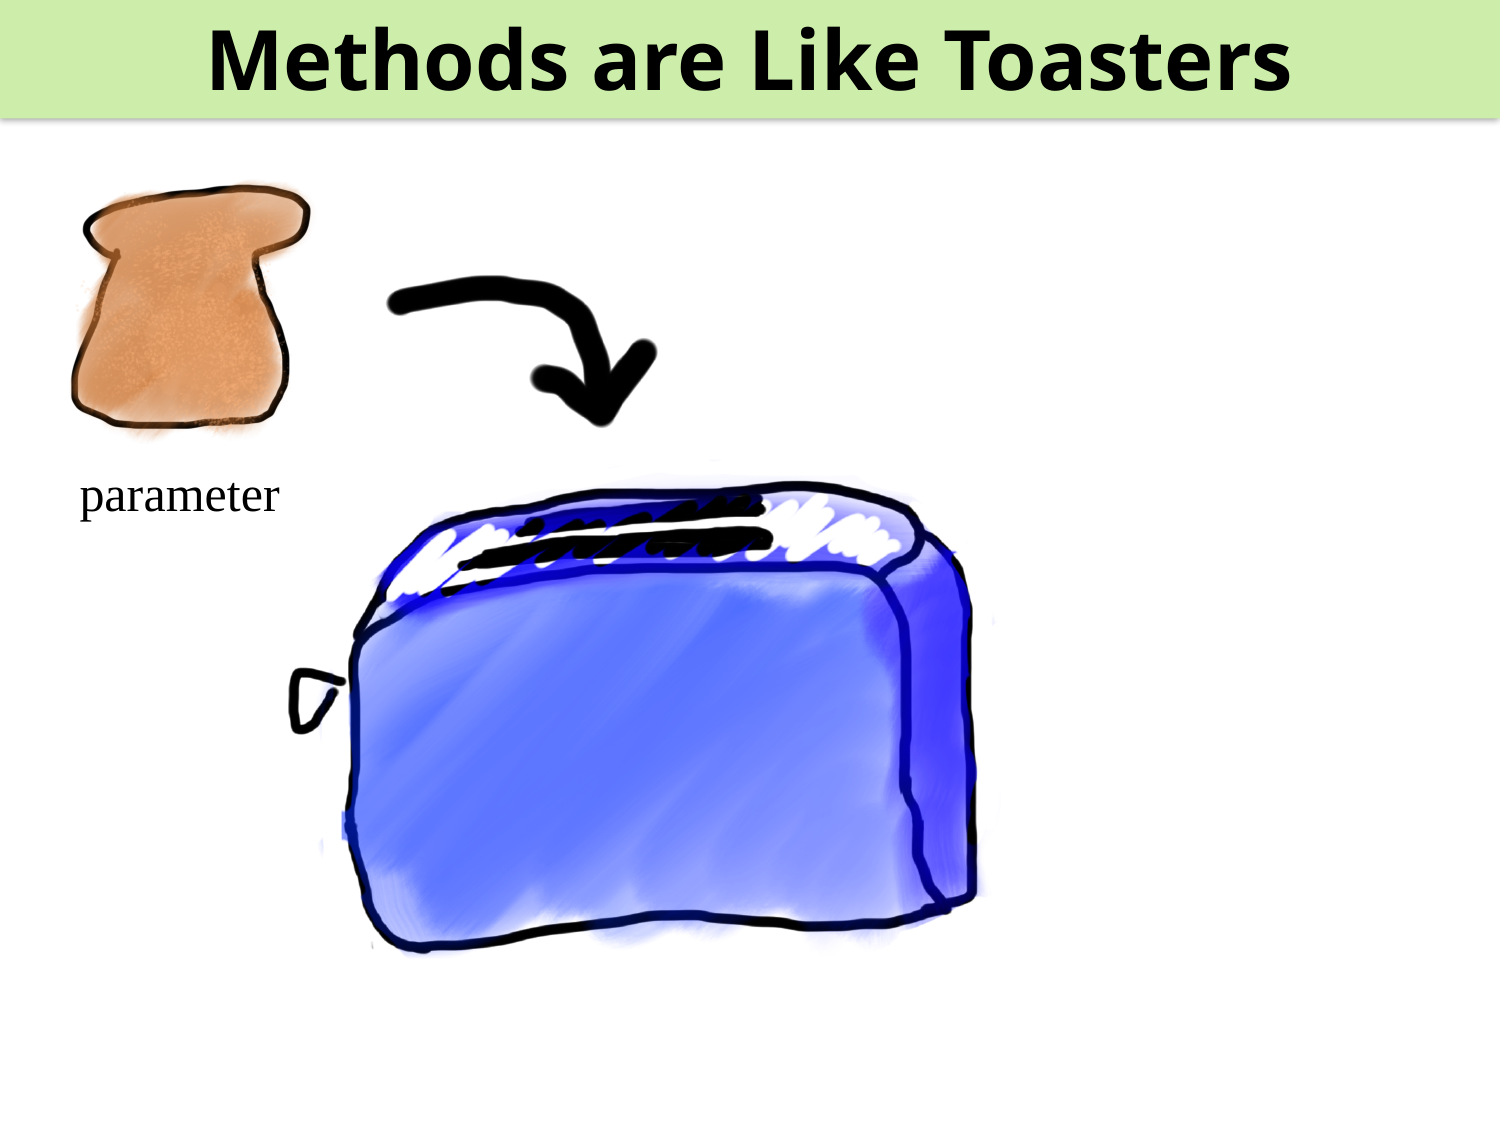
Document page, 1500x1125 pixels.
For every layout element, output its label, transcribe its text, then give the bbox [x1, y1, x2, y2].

text_box Methods are Like Toasters [0, 0, 1500, 122]
picture [40, 136, 1099, 1038]
text_box parameter [64, 494, 196, 530]
